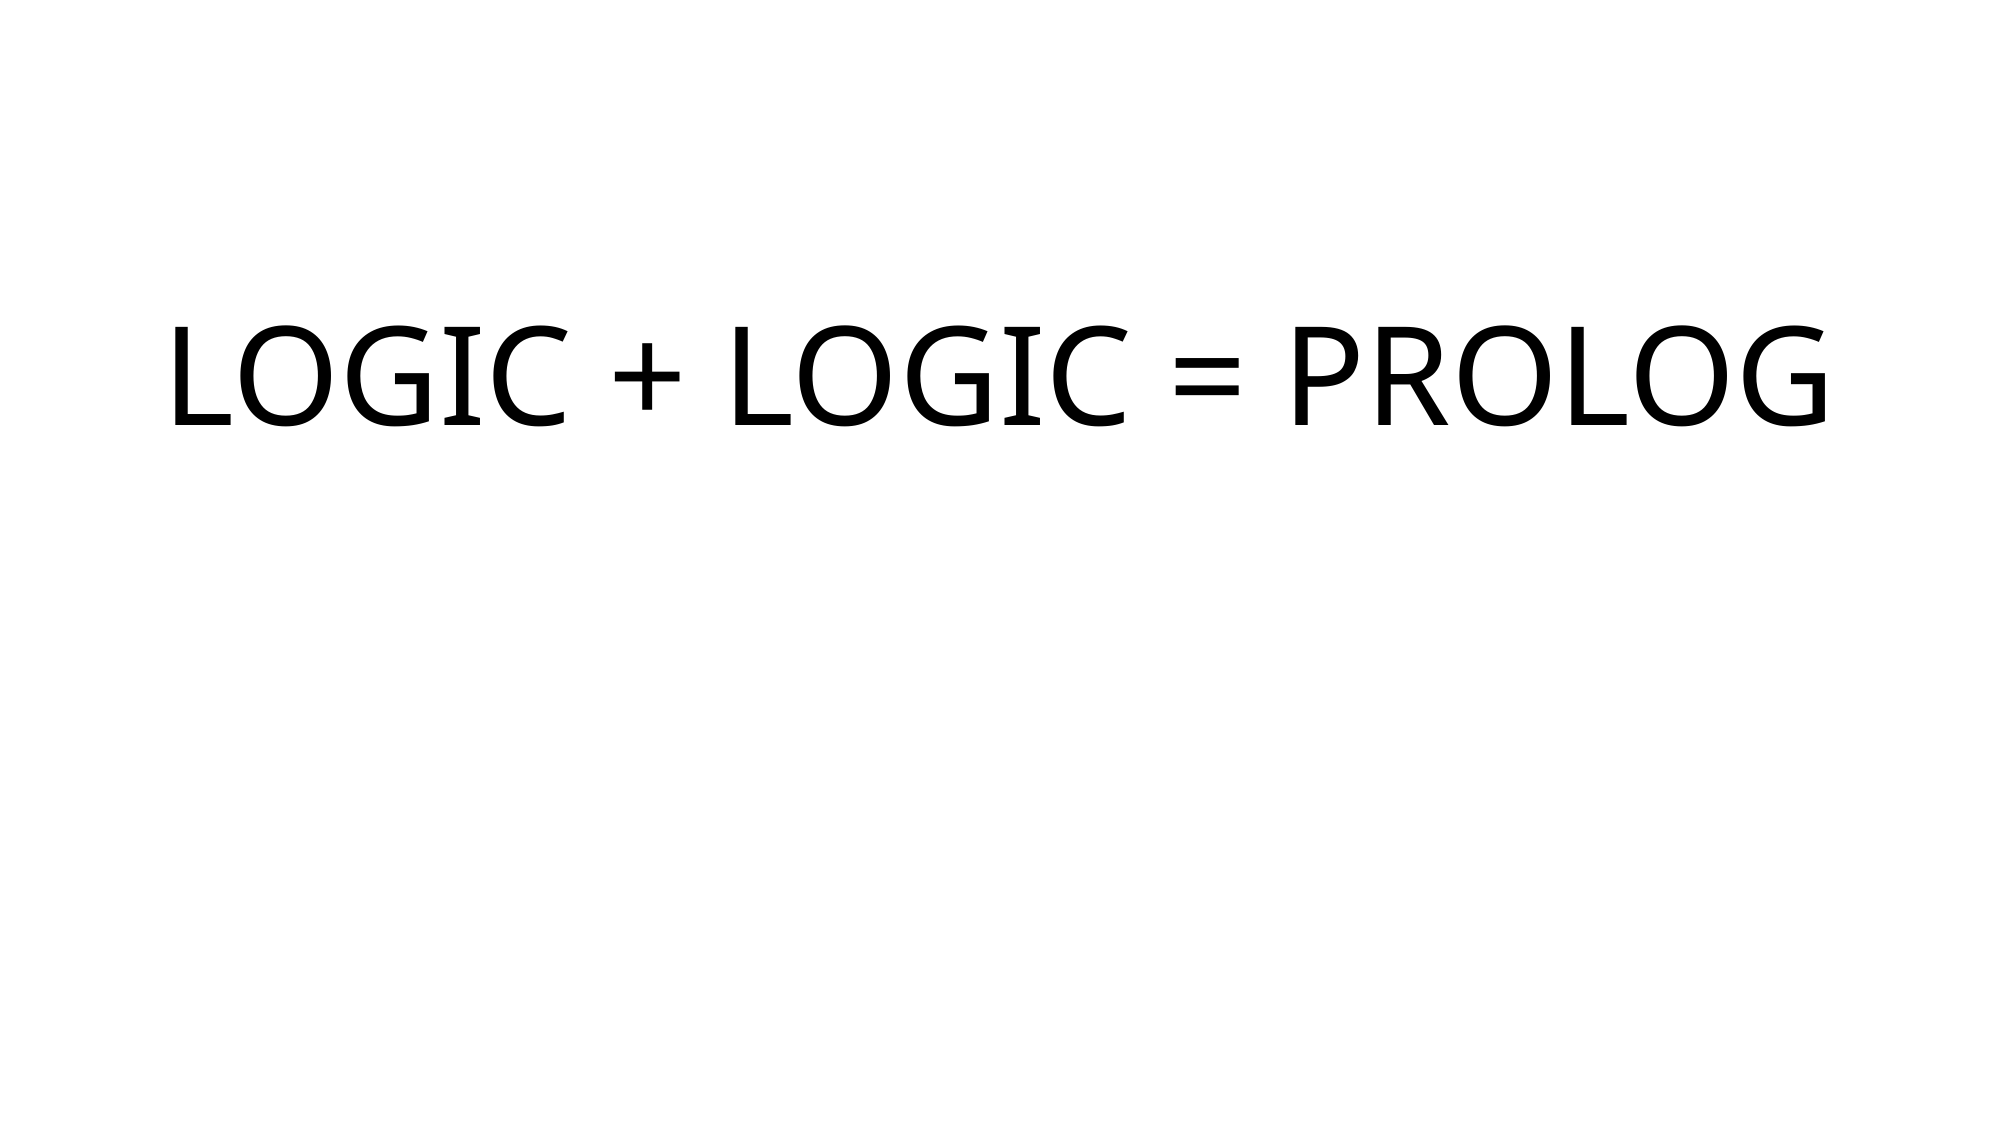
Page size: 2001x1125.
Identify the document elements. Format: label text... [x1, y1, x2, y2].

list LOGIC + LOGIC = PROLOG [137, 299, 1863, 1014]
